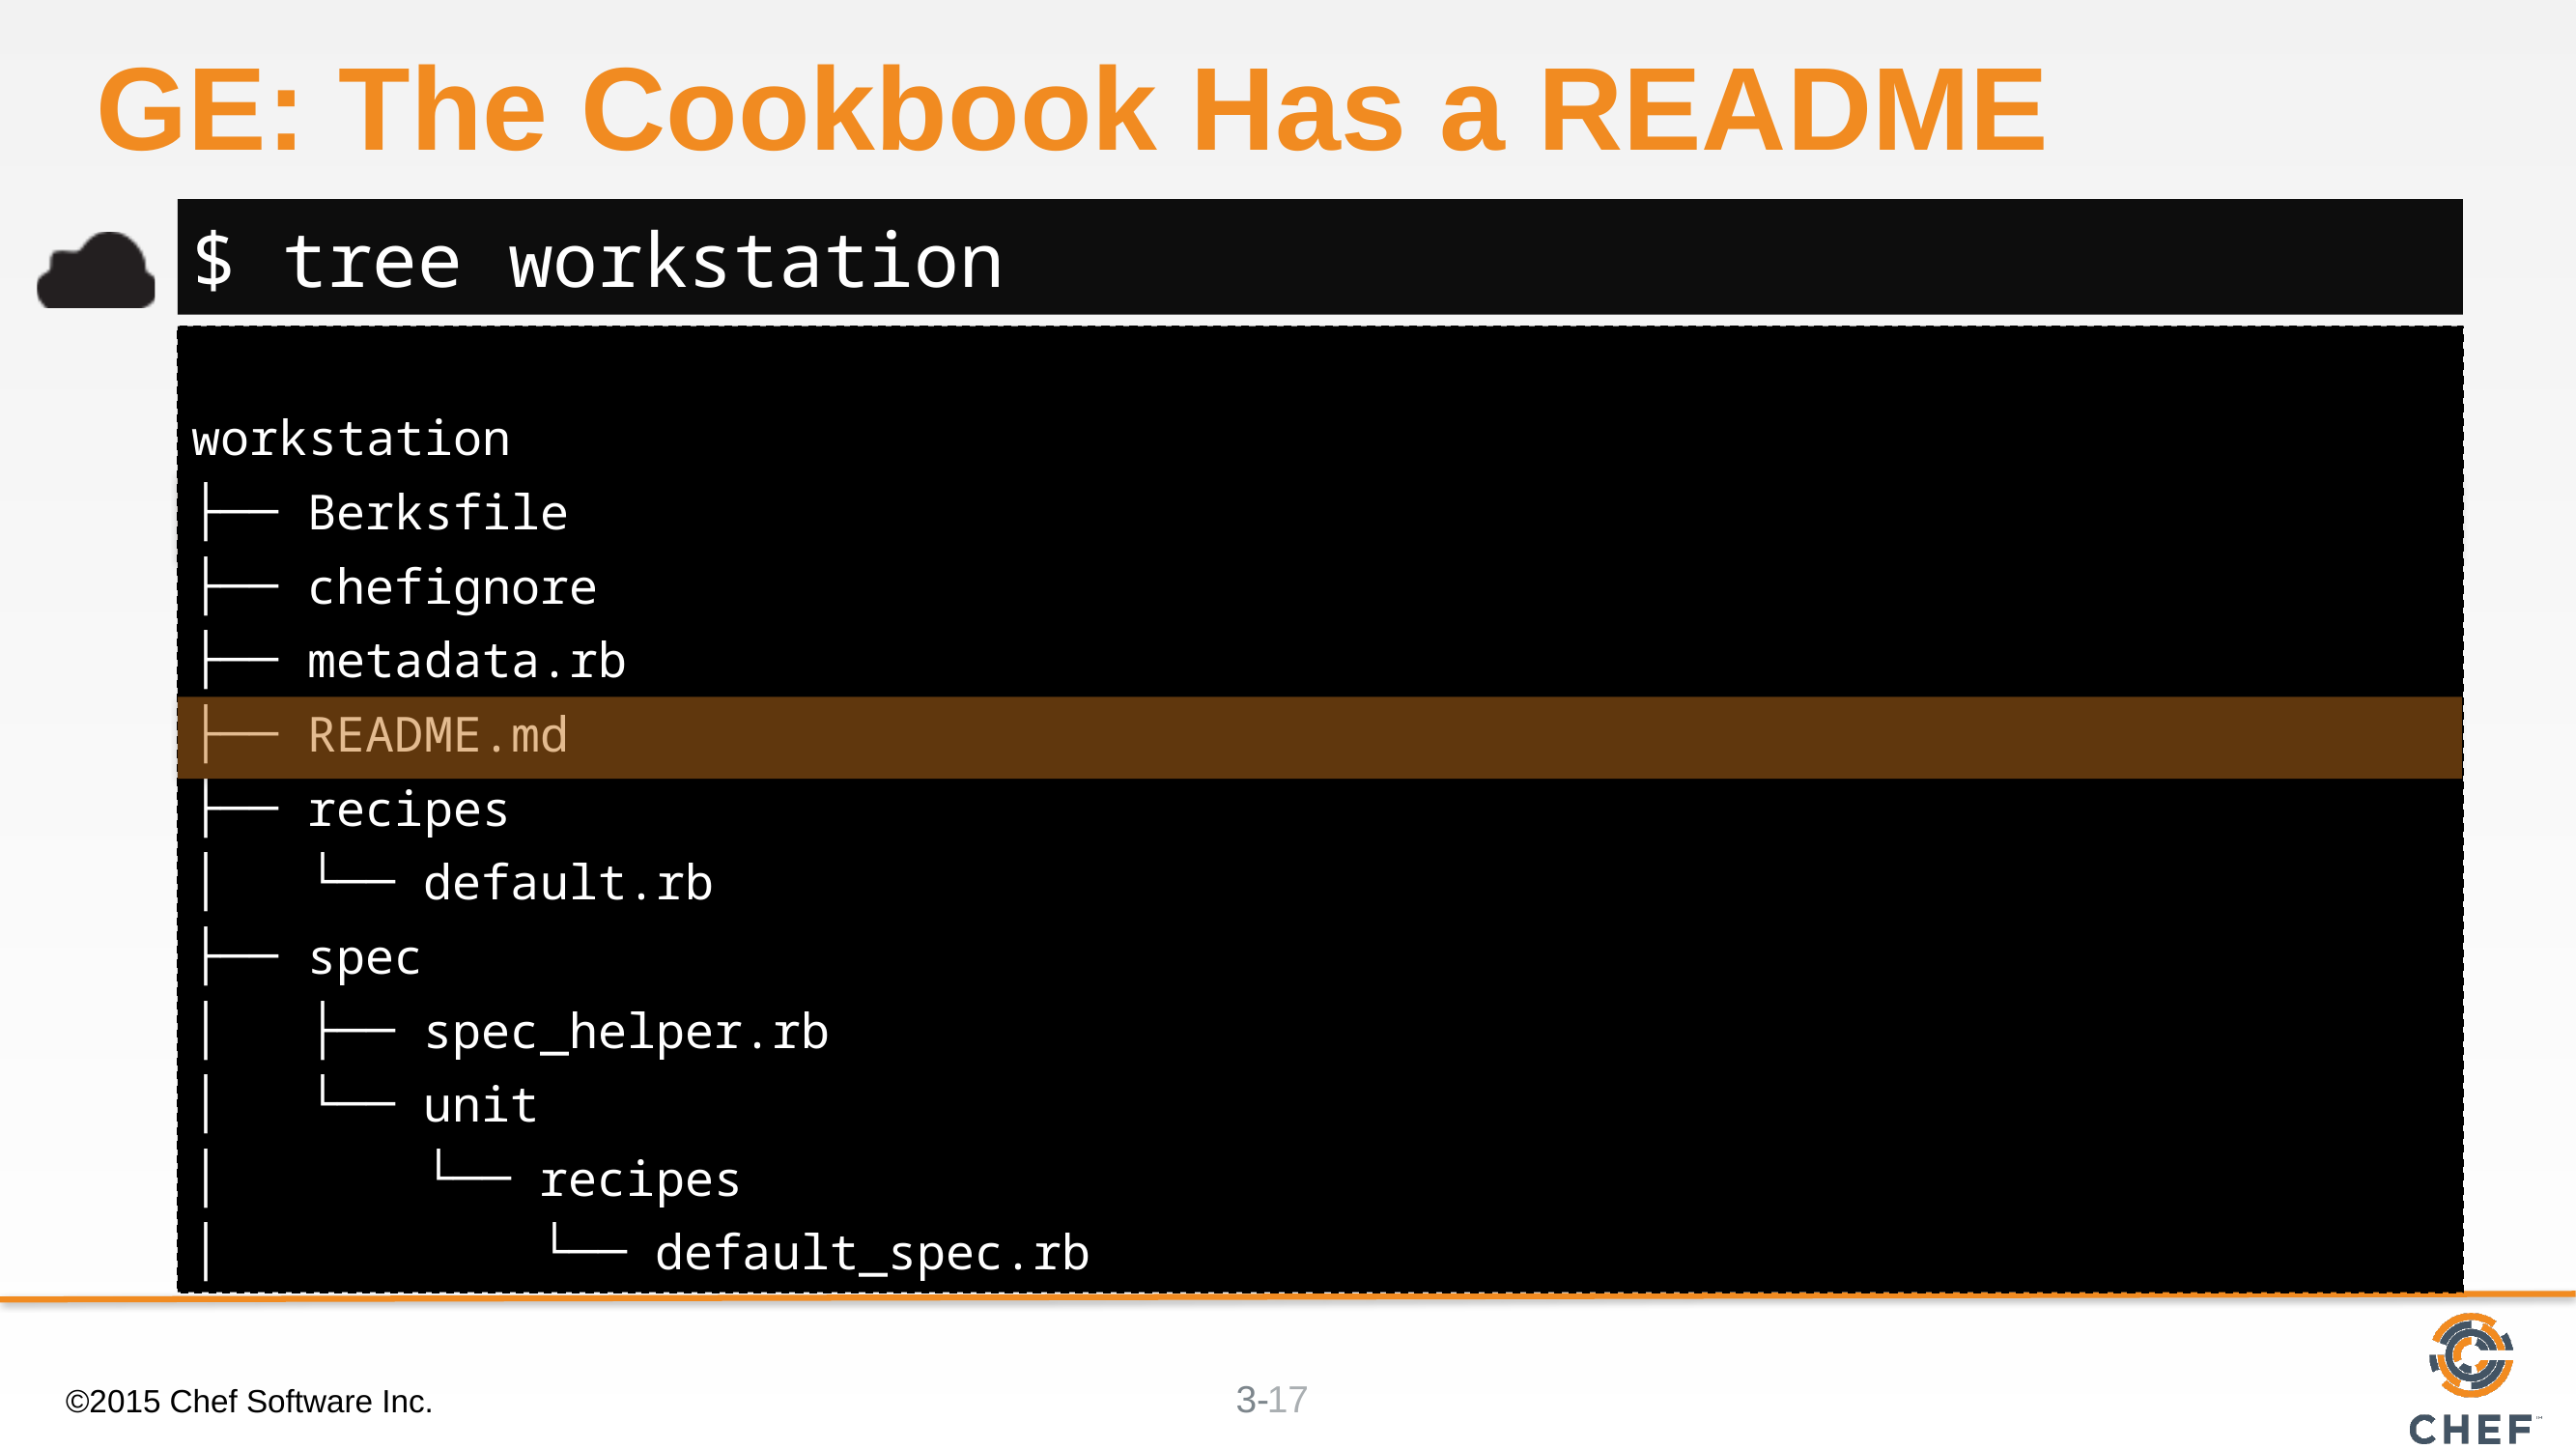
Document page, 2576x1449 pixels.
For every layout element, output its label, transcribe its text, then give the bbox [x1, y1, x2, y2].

list workstation ├── Berksfile ├── chefignore ├── metadata.rb ├── README.md ├── recipes │ └── default.rb ├── spec │ ├── spec_helper.rb │ └── unit │ └── recipes │ └── default_spec.rb [177, 326, 2464, 696]
picture [2399, 1297, 2550, 1449]
slide_number 17 [998, 1359, 1578, 1437]
list $ tree workstation [177, 199, 2463, 315]
title GE: The Cookbook Has a README [96, 48, 2463, 180]
text_box [177, 696, 2463, 780]
list workstation ├── Berksfile ├── chefignore ├── metadata.rb ├── README.md ├── recipes │ └── default.rb ├── spec │ ├── spec_helper.rb │ └── unit │ └── recipes │ └── default_spec.rb [177, 788, 2464, 1293]
footer ©2015 Chef Software Inc. [51, 1359, 952, 1440]
